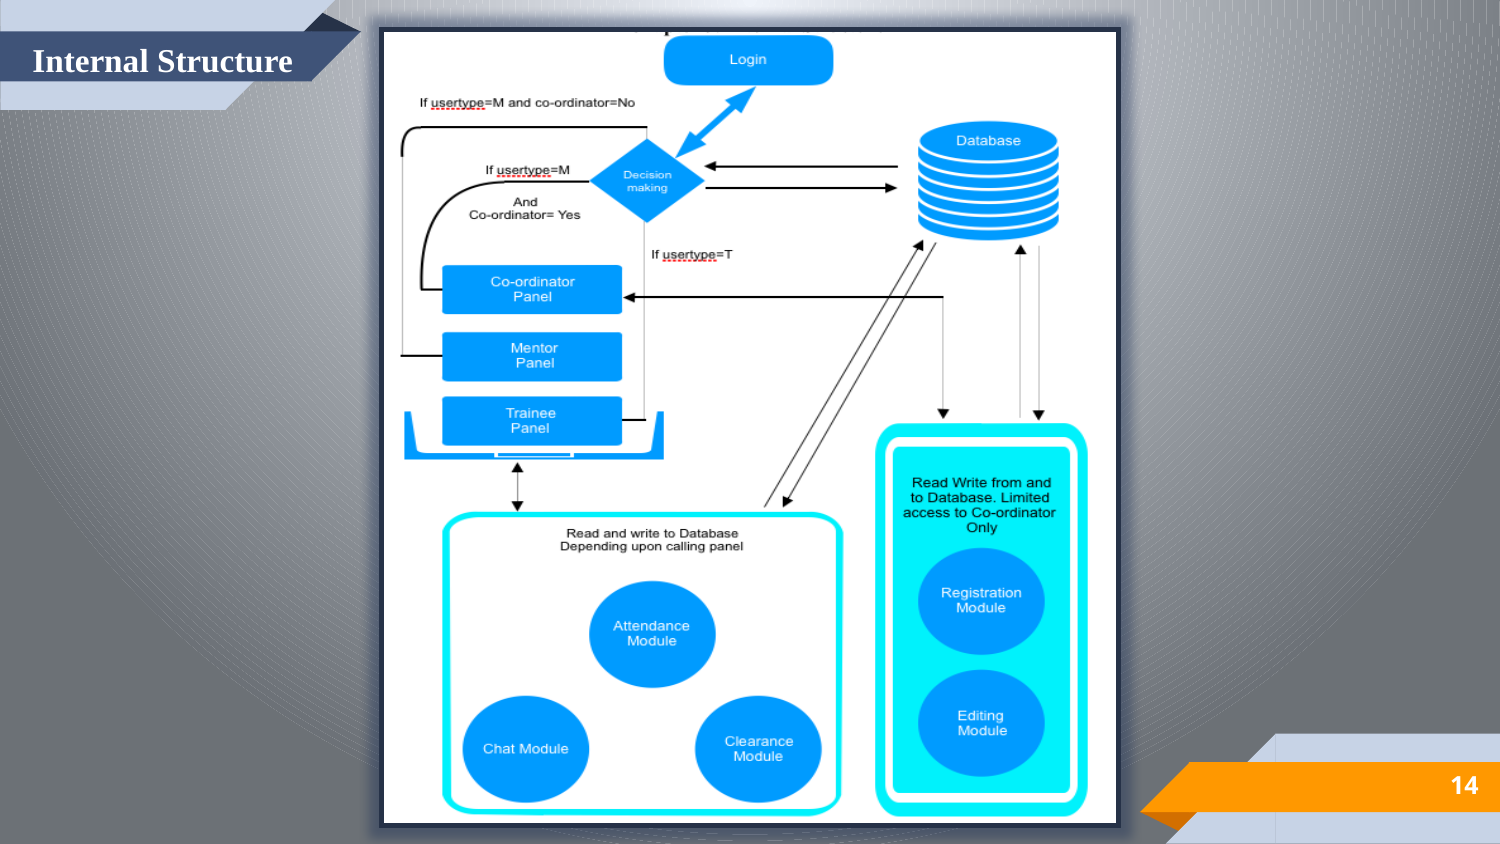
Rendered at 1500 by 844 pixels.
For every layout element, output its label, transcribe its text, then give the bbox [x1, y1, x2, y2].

picture [383, 31, 1117, 824]
text_box Internal Structure [17, 32, 361, 87]
slide_number 14 [1249, 760, 1494, 813]
